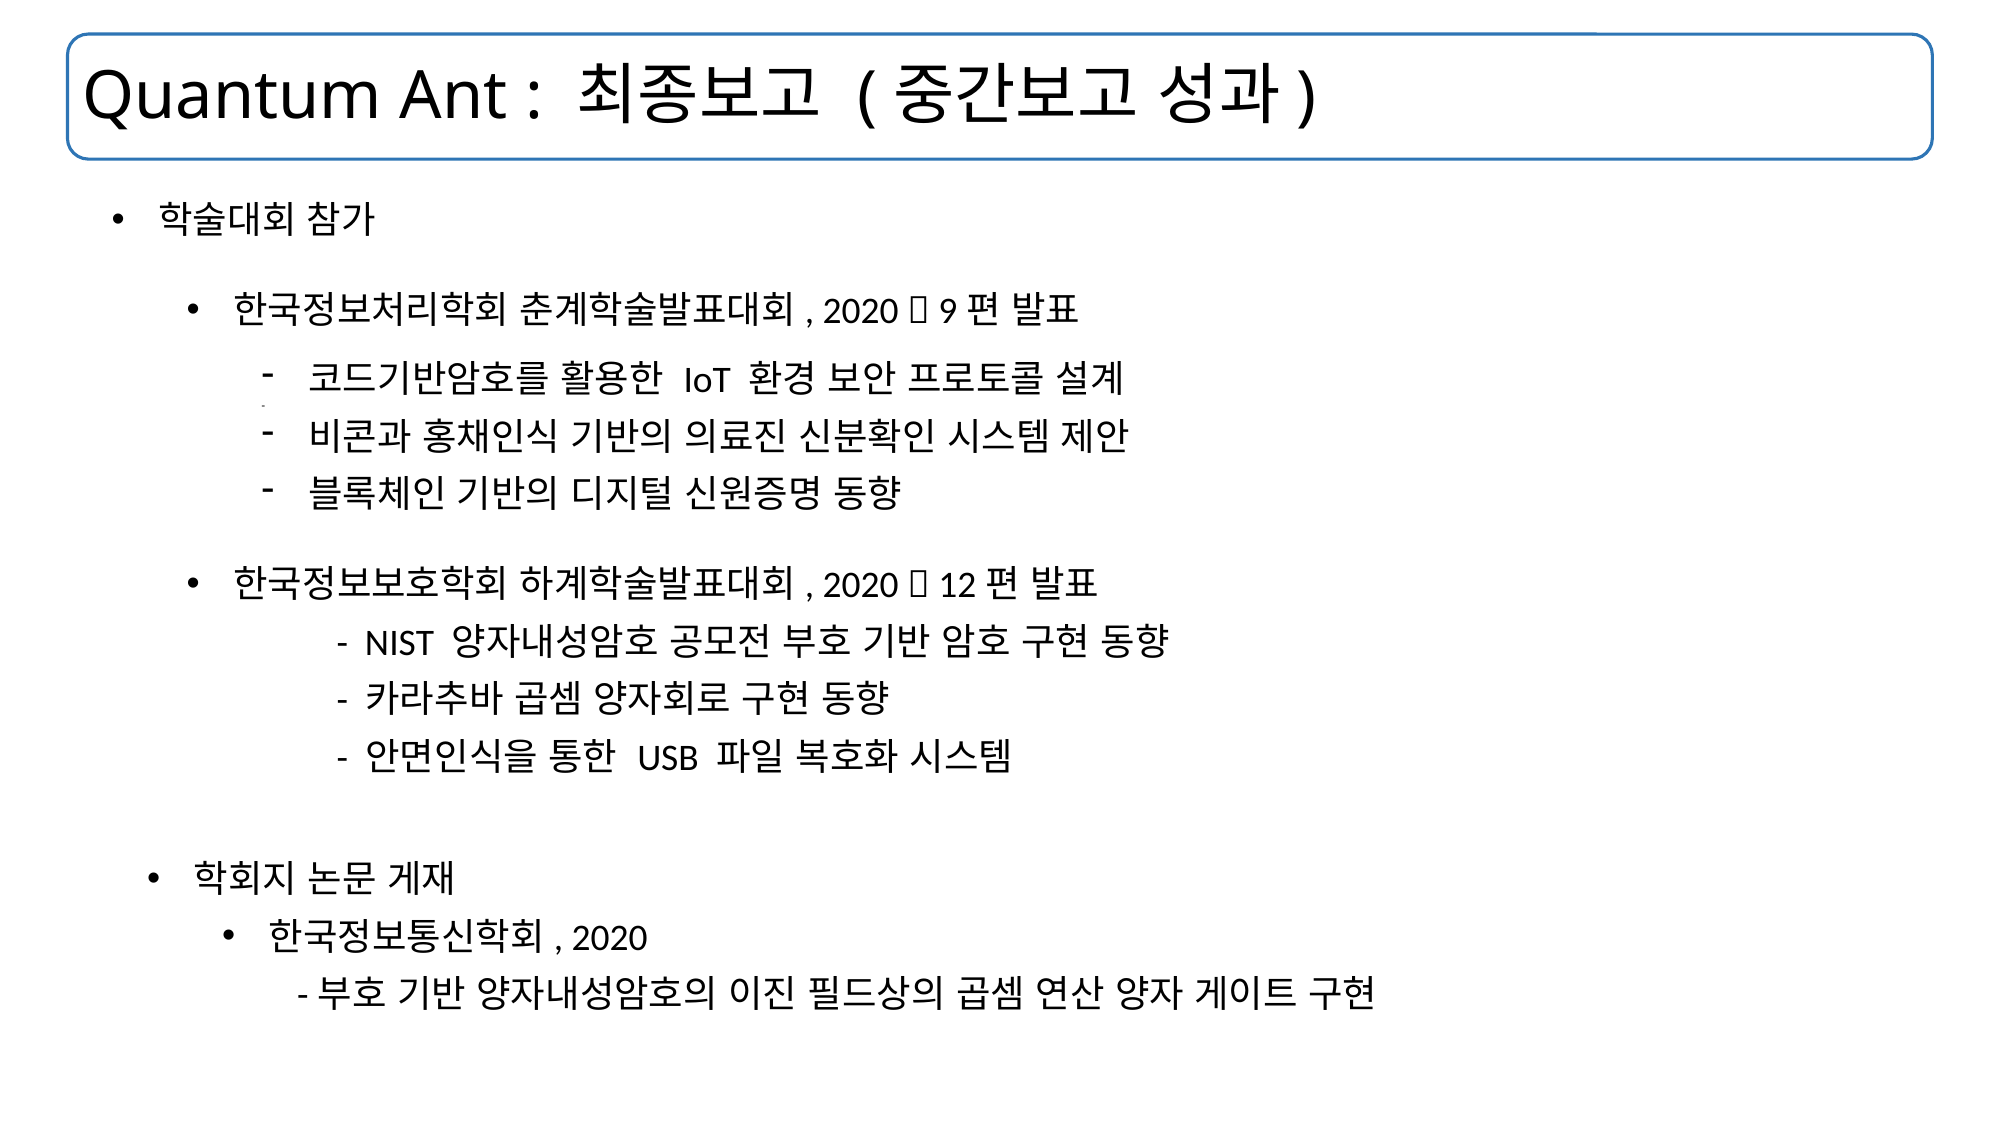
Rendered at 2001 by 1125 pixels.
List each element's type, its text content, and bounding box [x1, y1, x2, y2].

text_box 학회지 논문 게재 한국정보통신학회, 2020 -부호 기반 양자내성암호의 이진 필드상의 곱셈 연산 양자 게이트 구현 [132, 847, 1394, 1023]
title Quantum Ant : 최종보고 (중간보고 성과) [67, 34, 1933, 160]
text_box 학술대회 참가 한국정보처리학회 춘계학술발표대회, 2020  9편 발표 코드기반암호를 활용한 IoT 환경 보안 프로토콜 설계 비콘과 홍채인식 기반의 의료진 신분확인 시스템 제안 블록체인 기반의 디지털 신원증명 동향 한국정보보호학회 하계학술발표대회, 2020  12편 발표 - NIST 양자내성암호 공모전 부호 기반 암호 구현 동향 - 카라추바 곱셈 양자회로 구현 동향 - 안면인식을 통한 USB 파일 복호화 시스템 [96, 143, 1933, 876]
